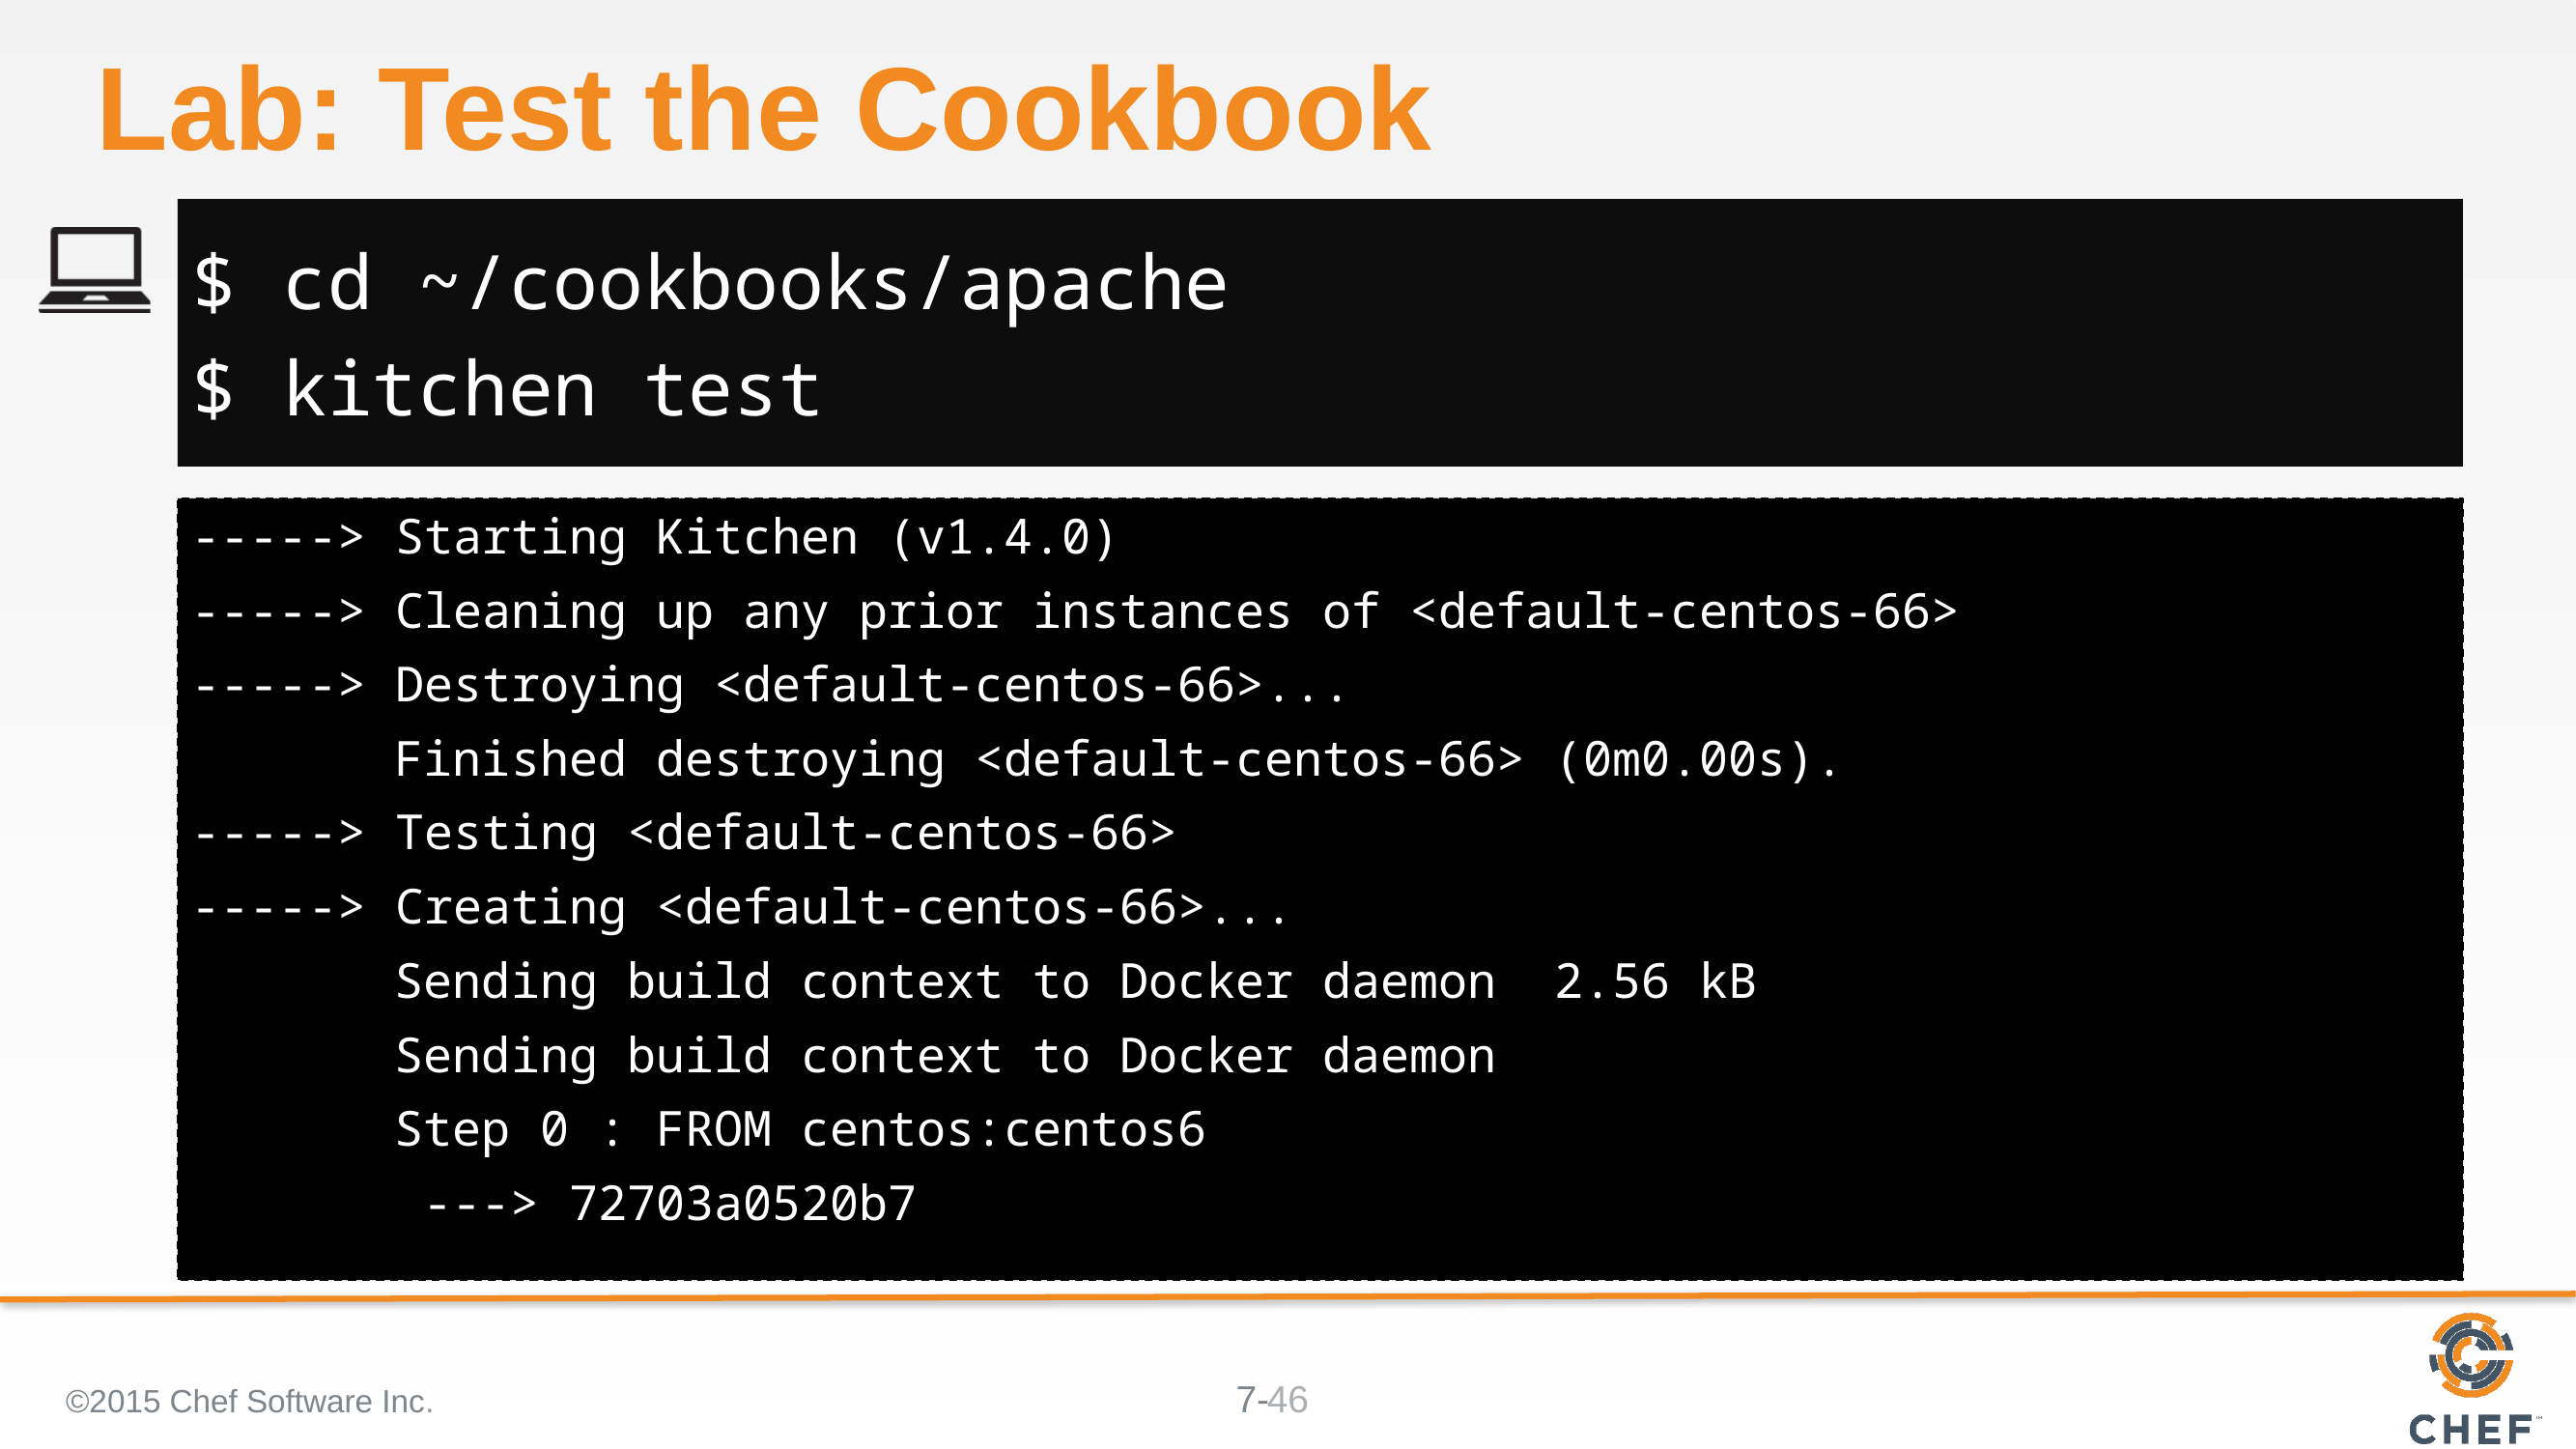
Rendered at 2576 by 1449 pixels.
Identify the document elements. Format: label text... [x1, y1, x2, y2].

title Lab: Test the Cookbook [96, 48, 2463, 180]
picture [2399, 1297, 2550, 1449]
footer ©2015 Chef Software Inc. [51, 1359, 952, 1440]
slide_number 46 [998, 1359, 1578, 1437]
list -----> Starting Kitchen (v1.4.0) -----> Cleaning up any prior instances of <default-centos-66> -----> Destroying <default-centos-66>... Finished destroying <default-centos-66> (0m0.00s). -----> Testing <default-centos-66> -----> Creating <default-centos-66>... Sending build context to Docker daemon 2.56 kB Sending build context to Docker daemon Step 0 : FROM centos:centos6 ---> 72703a0520b7 [177, 497, 2464, 1281]
list $ cd ~/cookbooks/apache $ kitchen test [177, 198, 2463, 467]
